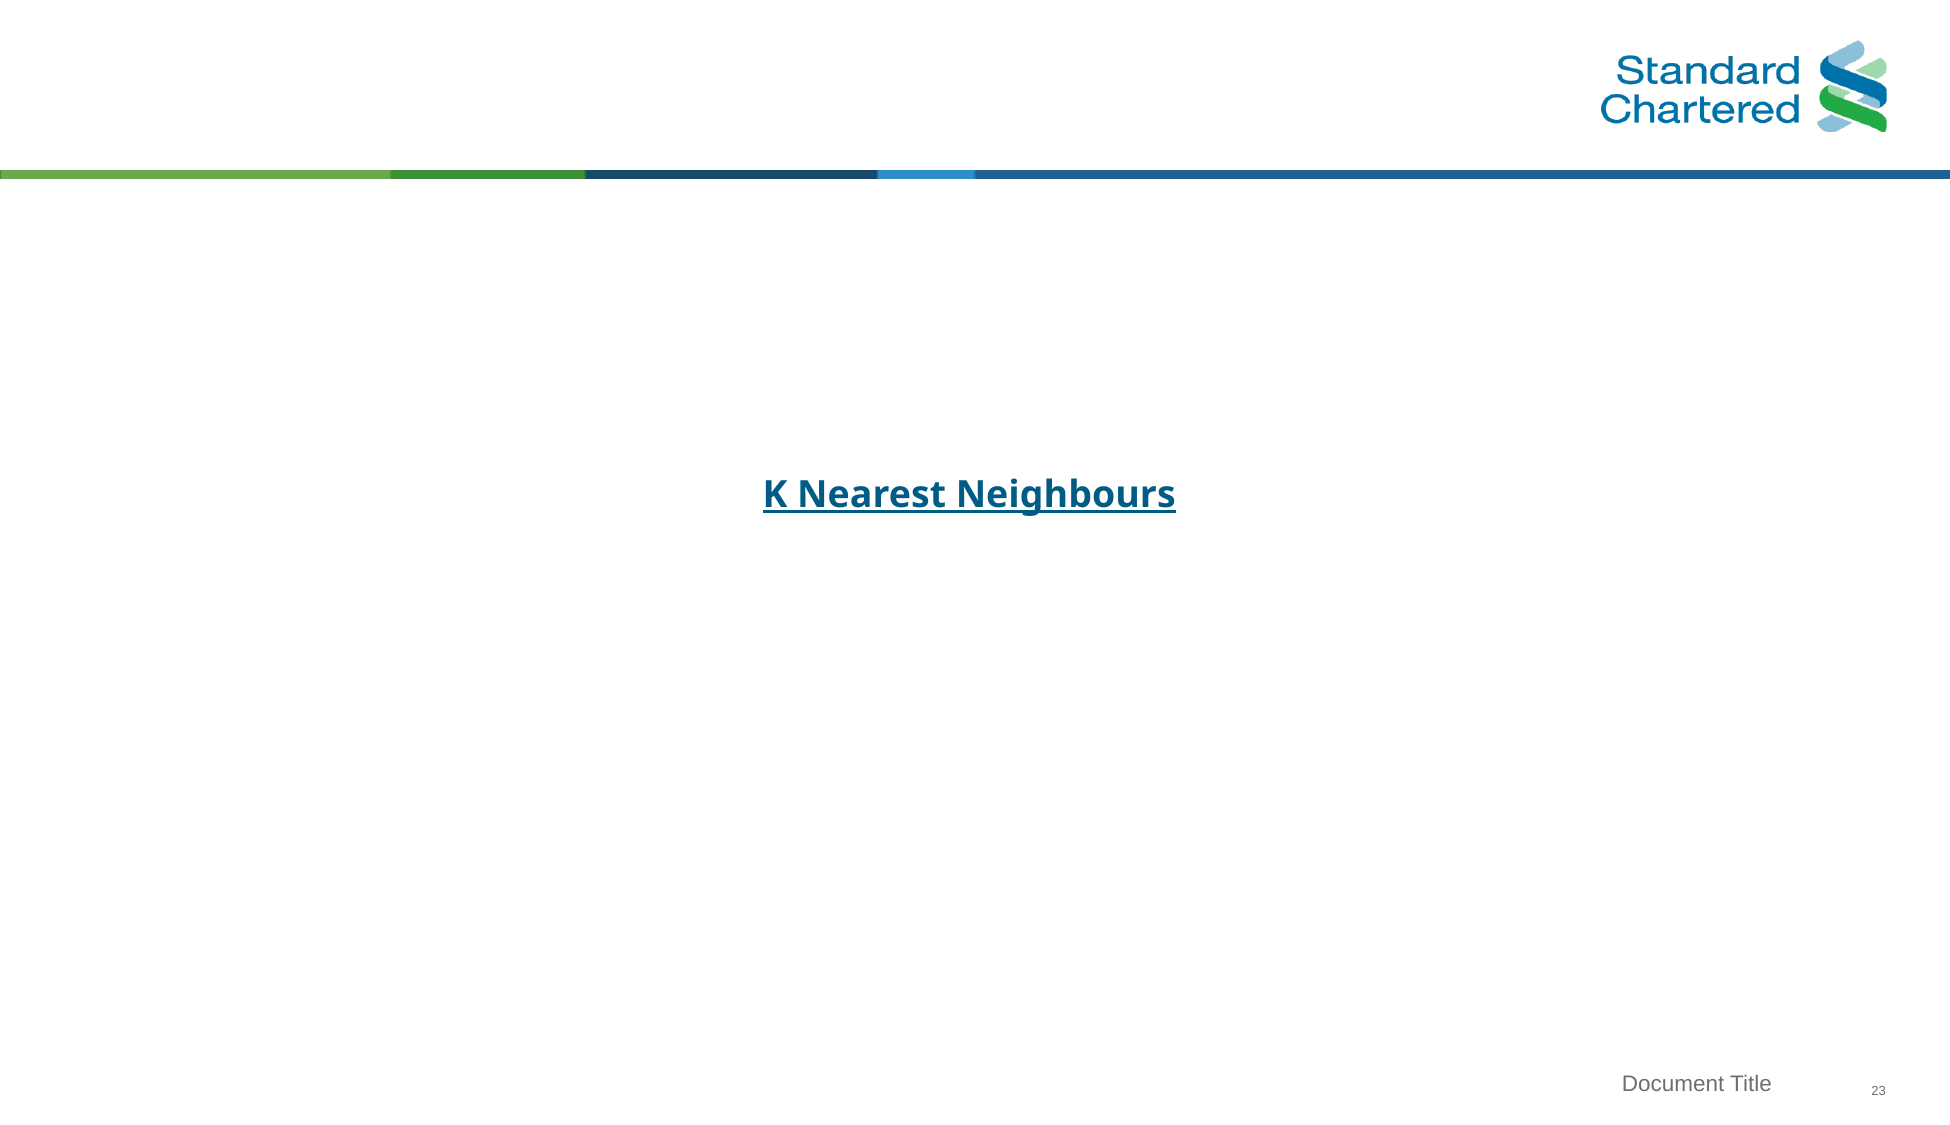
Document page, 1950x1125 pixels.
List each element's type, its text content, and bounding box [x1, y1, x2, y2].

list K Nearest Neighbours [762, 474, 1225, 1113]
picture [0, 170, 1950, 179]
